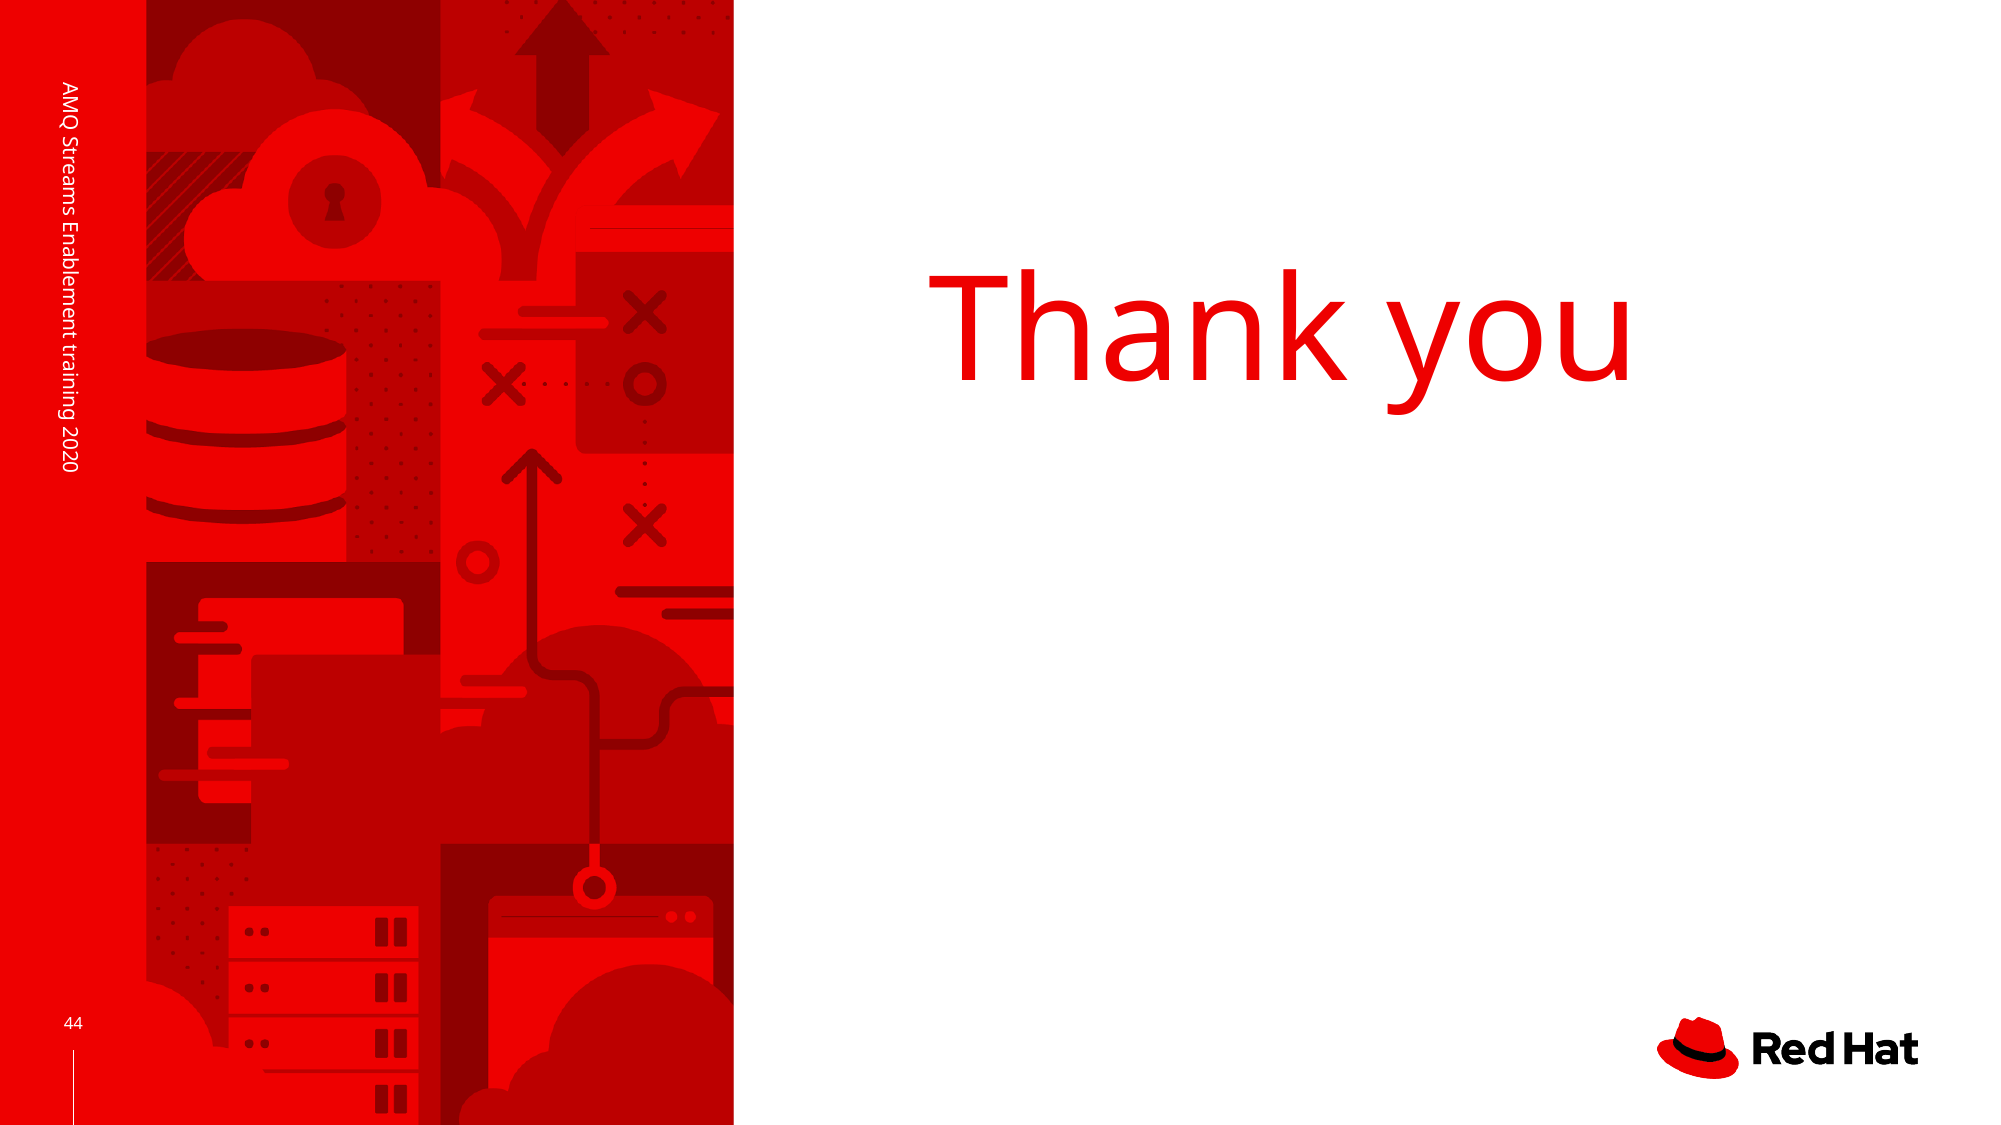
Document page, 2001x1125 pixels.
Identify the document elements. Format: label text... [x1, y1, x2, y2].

subtitle AMQ Streams Enablement training 2020 [0, 0, 144, 845]
slide_number ‹#› [13, 1012, 134, 1036]
picture [0, 0, 2001, 1125]
title Thank you [928, 93, 1870, 410]
picture [1657, 1017, 1918, 1079]
